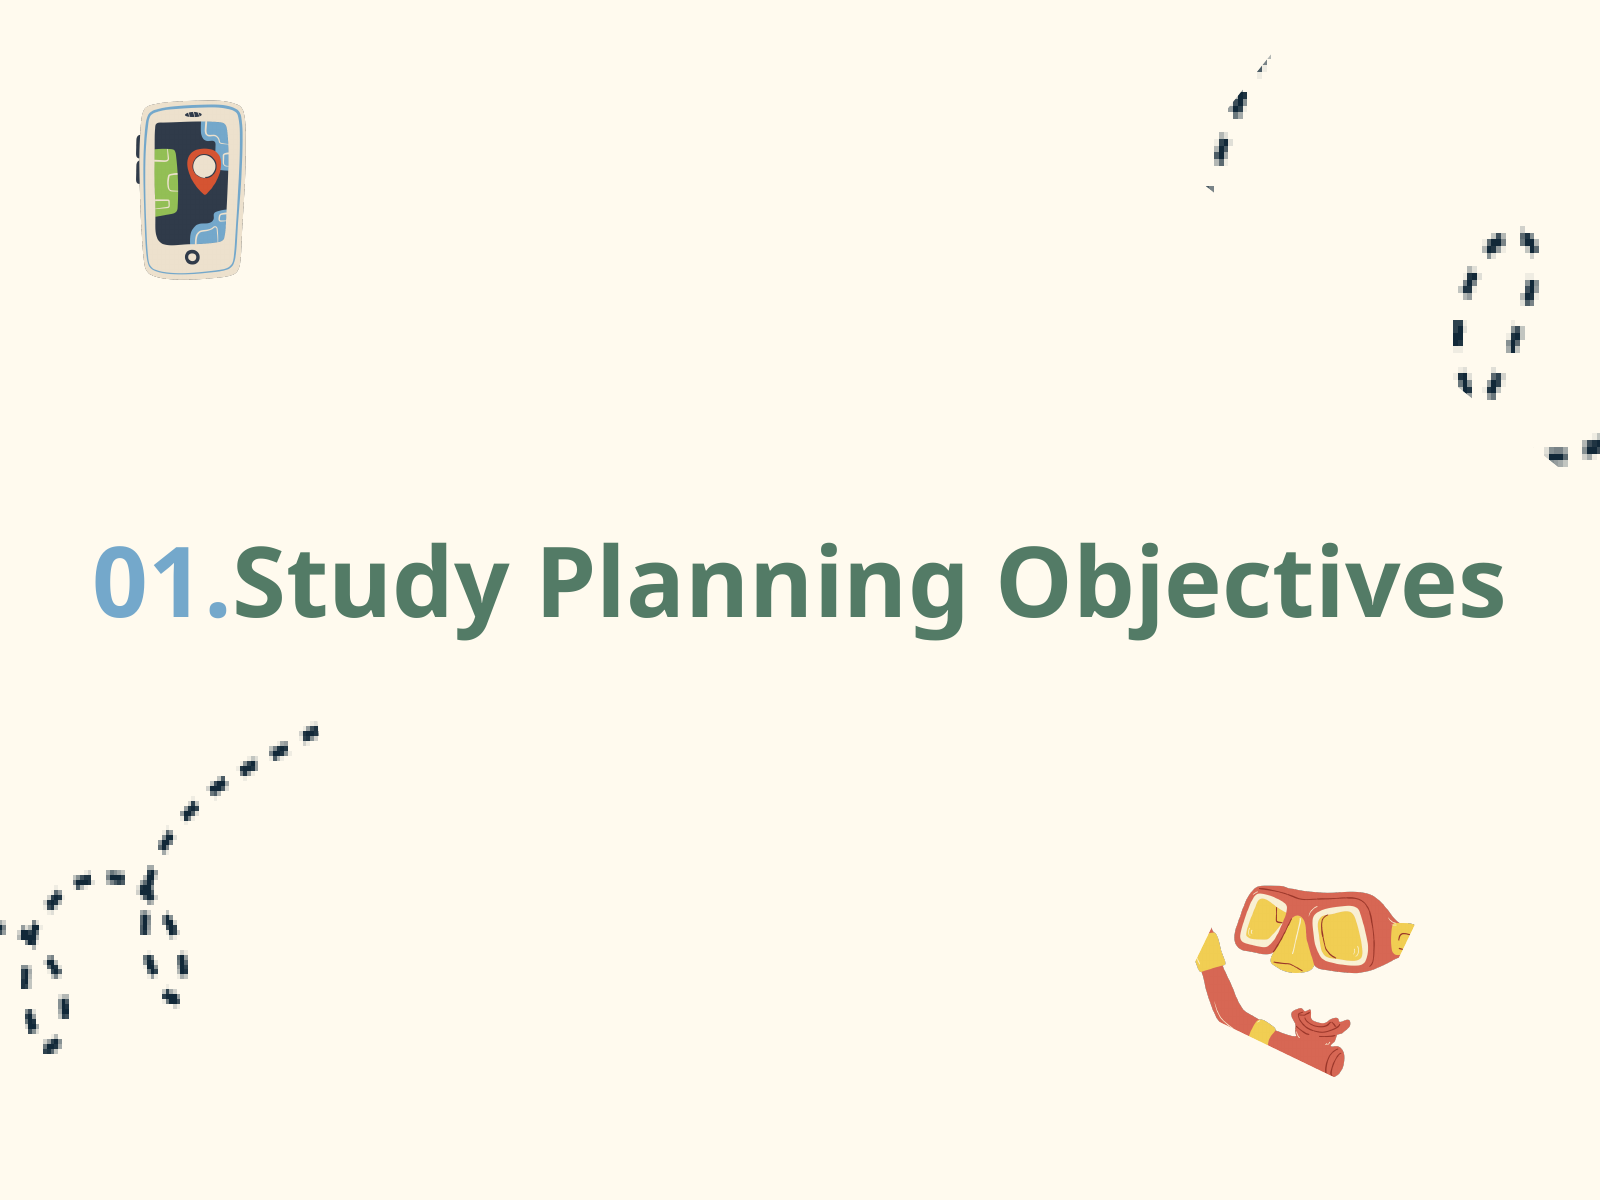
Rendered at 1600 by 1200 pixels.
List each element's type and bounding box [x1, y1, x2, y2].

text_box [1181, 0, 1600, 501]
text_box [136, 100, 246, 280]
text_box [79, 426, 1521, 737]
text_box [1176, 826, 1424, 1080]
text_box [0, 708, 370, 1200]
